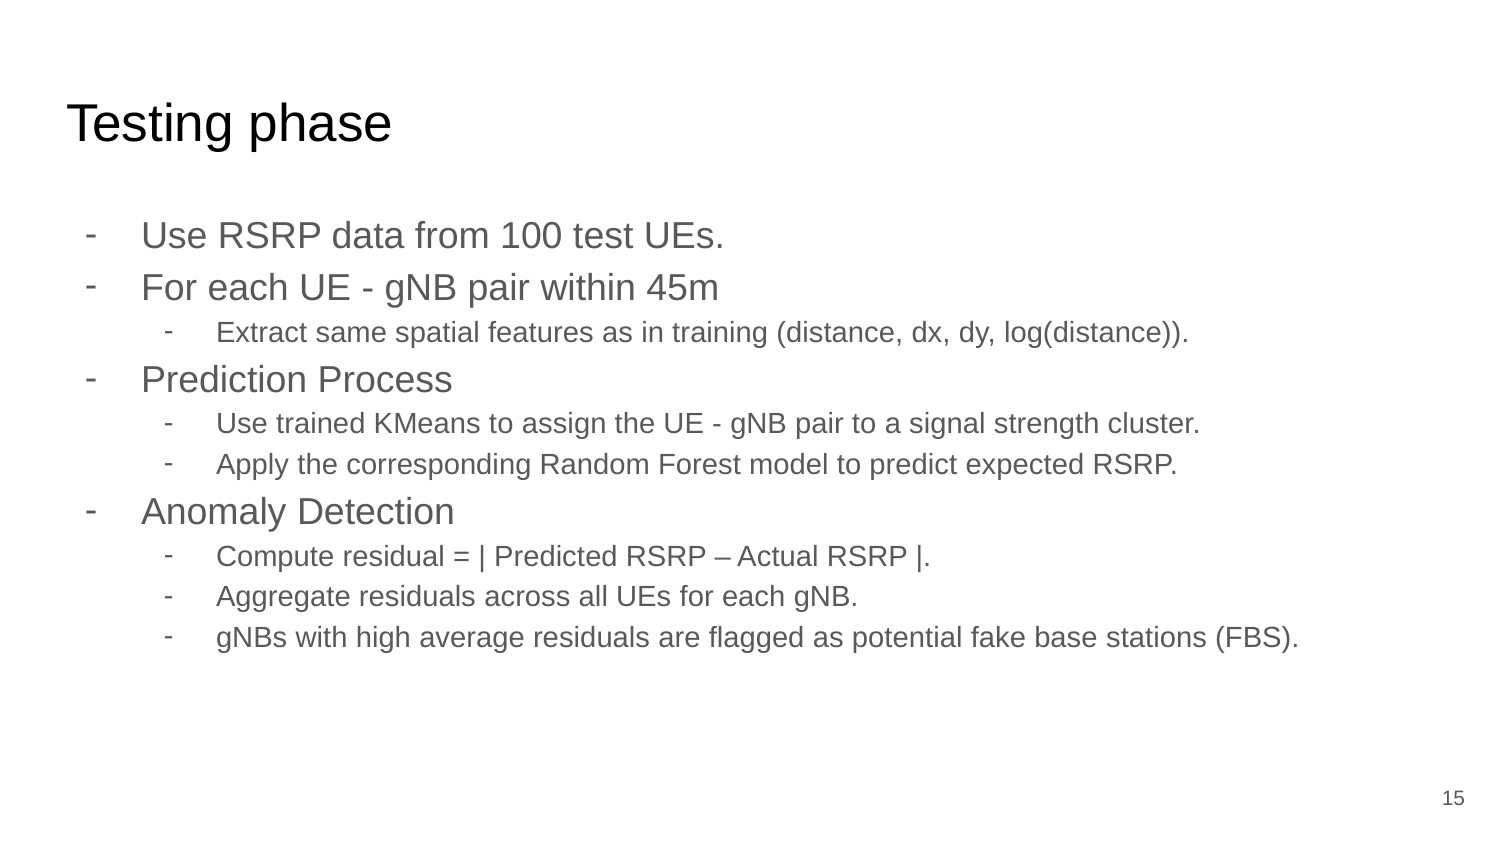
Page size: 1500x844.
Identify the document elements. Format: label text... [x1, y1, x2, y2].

slide_number ‹#› [1389, 764, 1480, 830]
title Testing phase [51, 72, 1449, 167]
list Use RSRP data from 100 test UEs. For each UE - gNB pair within 45m Extract same spatial features as in training (distance, dx, dy, log(distance)). Prediction Process Use trained KMeans to assign the UE - gNB pair to a signal strength cluster. Apply the corresponding Random Forest model to predict expected RSRP. Anomaly Detection Compute residual = | Predicted RSRP – Actual RSRP |. Aggregate residuals across all UEs for each gNB. gNBs with high average residuals are flagged as potential fake base stations (FBS). [51, 189, 1365, 750]
